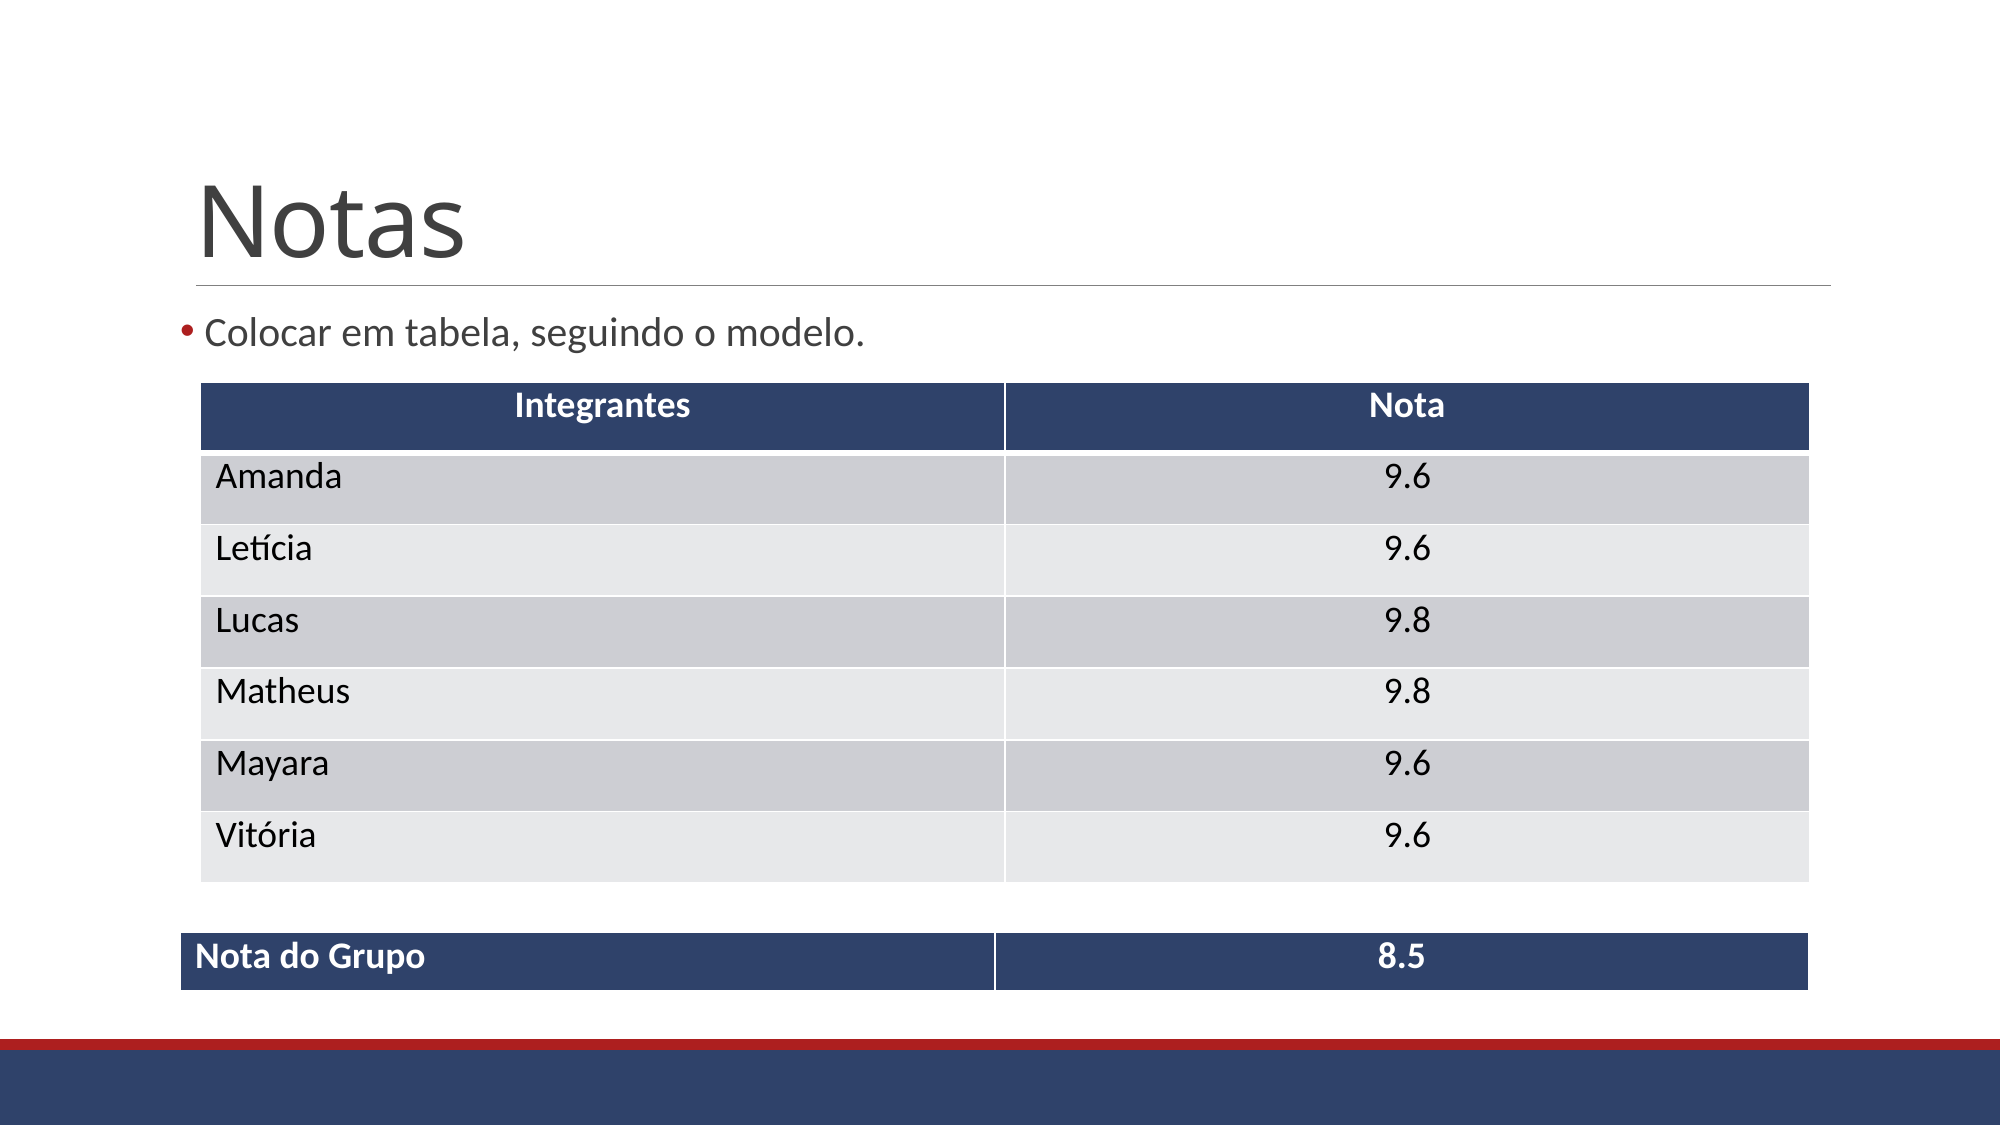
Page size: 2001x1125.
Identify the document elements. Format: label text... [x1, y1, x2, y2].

table_header Nota [1006, 383, 1809, 450]
table_cell 9.6 [1006, 456, 1809, 524]
table_cell 9.6 [1006, 812, 1809, 882]
table_header Integrantes [201, 383, 1004, 450]
table_cell 9.8 [1006, 597, 1809, 667]
table_cell Amanda [201, 456, 1004, 524]
table_header 8.5 [996, 933, 1808, 990]
table_cell 9.6 [1006, 741, 1809, 811]
table_cell Lucas [201, 597, 1004, 667]
title Notas [180, 47, 1830, 285]
table_cell Letícia [201, 525, 1004, 595]
table_cell Matheus [201, 669, 1004, 739]
table_cell Mayara [201, 741, 1004, 811]
table_header Nota do Grupo [181, 933, 994, 990]
table_cell 9.8 [1006, 669, 1809, 739]
table_cell Vitória [201, 812, 1004, 882]
table_cell 9.6 [1006, 525, 1809, 595]
list Colocar em tabela, seguindo o modelo. [180, 302, 1830, 963]
